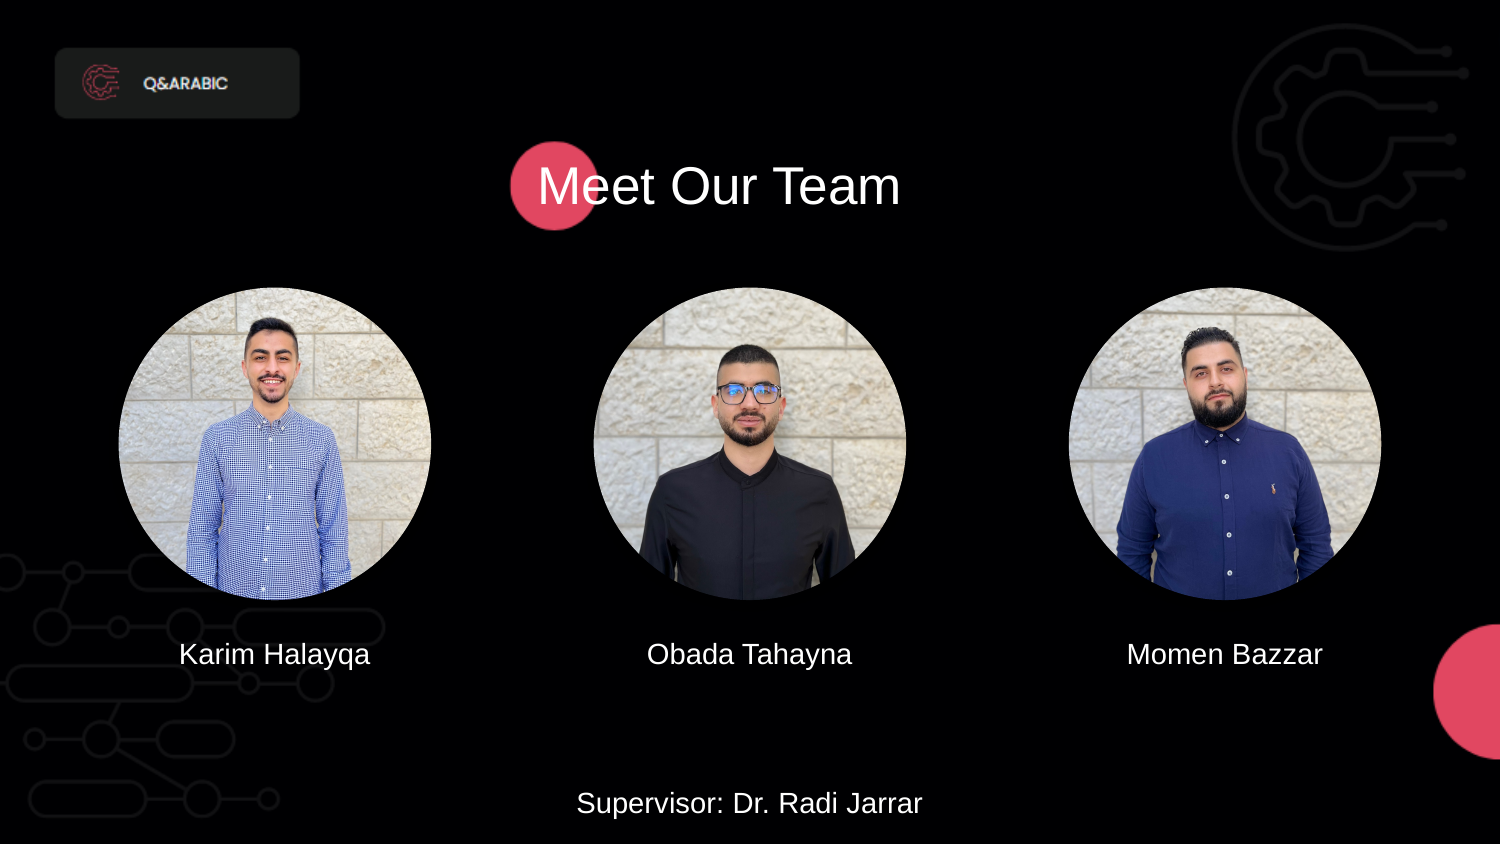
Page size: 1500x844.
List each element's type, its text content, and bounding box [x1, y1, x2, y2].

text_box Momen Bazzar [1068, 620, 1382, 685]
picture [0, 0, 1500, 844]
text_box Obada Tahayna [593, 620, 907, 685]
title Meet Our Team [522, 136, 967, 231]
text_box Karim Halayqa [118, 620, 432, 685]
text_box Supervisor: Dr. Radi Jarrar [547, 769, 953, 835]
